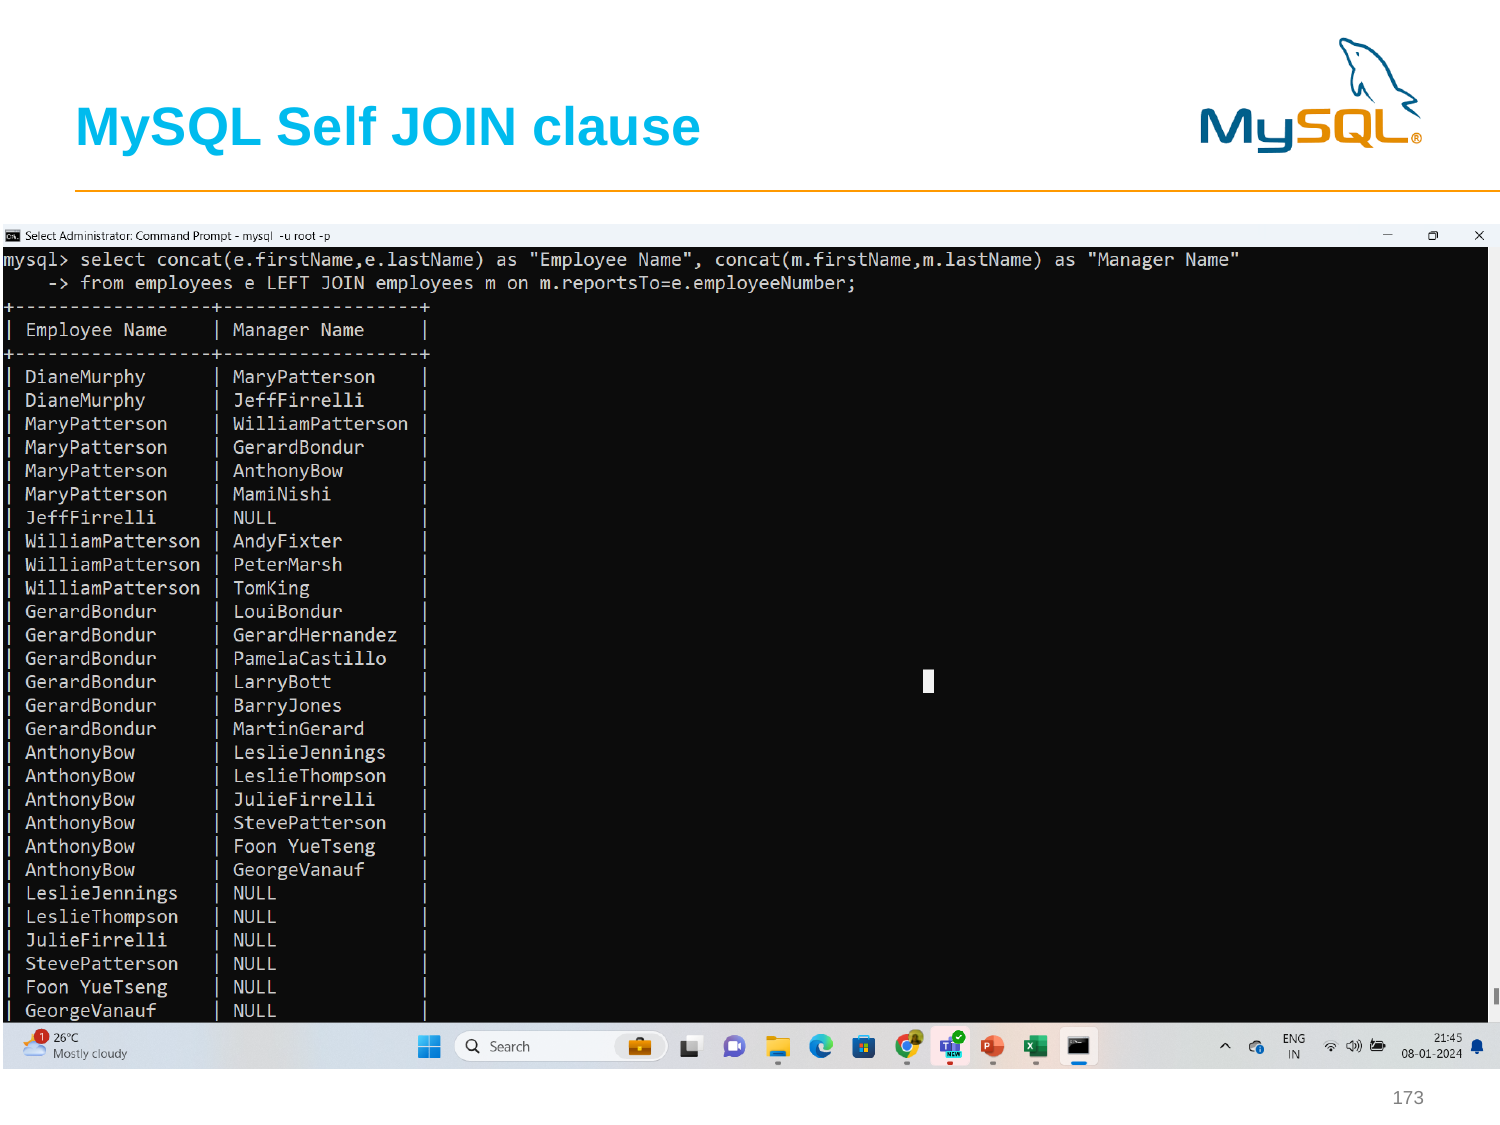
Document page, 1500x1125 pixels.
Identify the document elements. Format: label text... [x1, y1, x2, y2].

picture [3, 224, 1500, 1069]
title MySQL Self JOIN clause [75, 27, 1422, 157]
